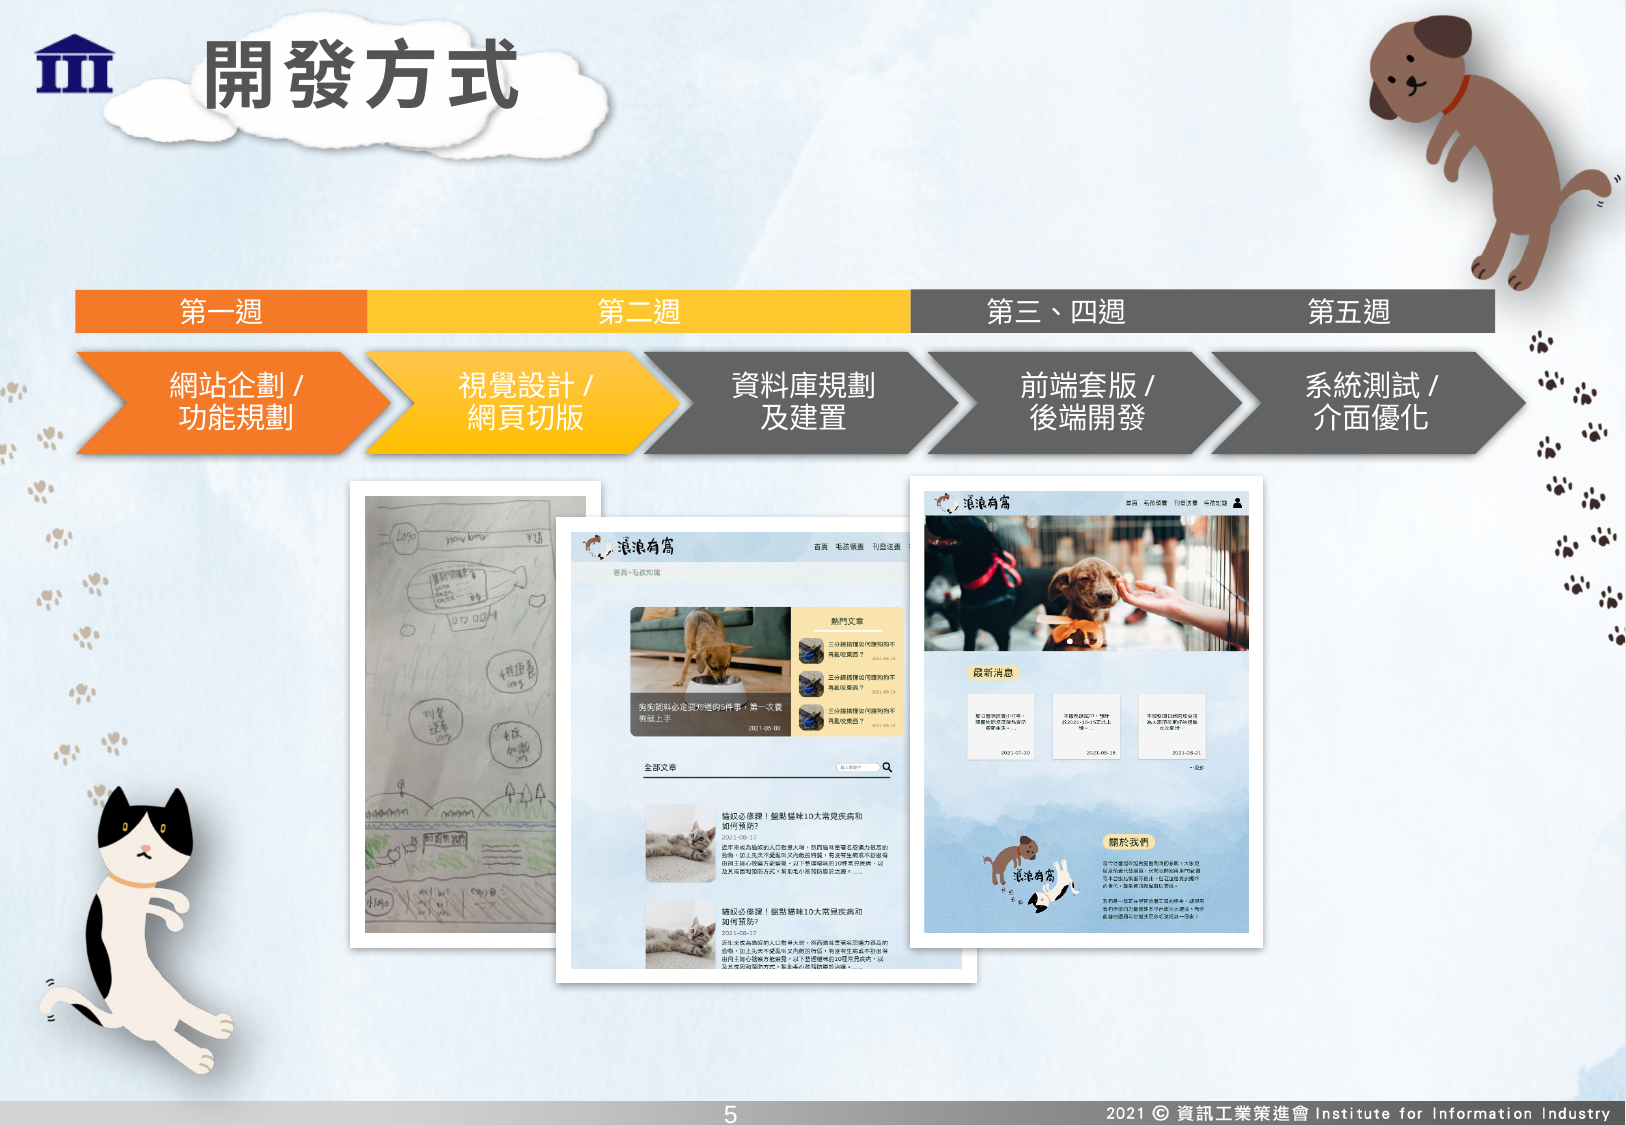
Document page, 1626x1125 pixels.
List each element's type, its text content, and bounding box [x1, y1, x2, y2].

text_box 第三、四週 [910, 288, 1202, 334]
picture [0, 0, 1626, 1125]
text_box 第二週 [367, 289, 910, 334]
text_box 第一週 [74, 289, 367, 334]
title 開發方式 [186, 19, 1412, 138]
text_box 第五週 [1202, 288, 1496, 334]
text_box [75, 351, 1527, 455]
